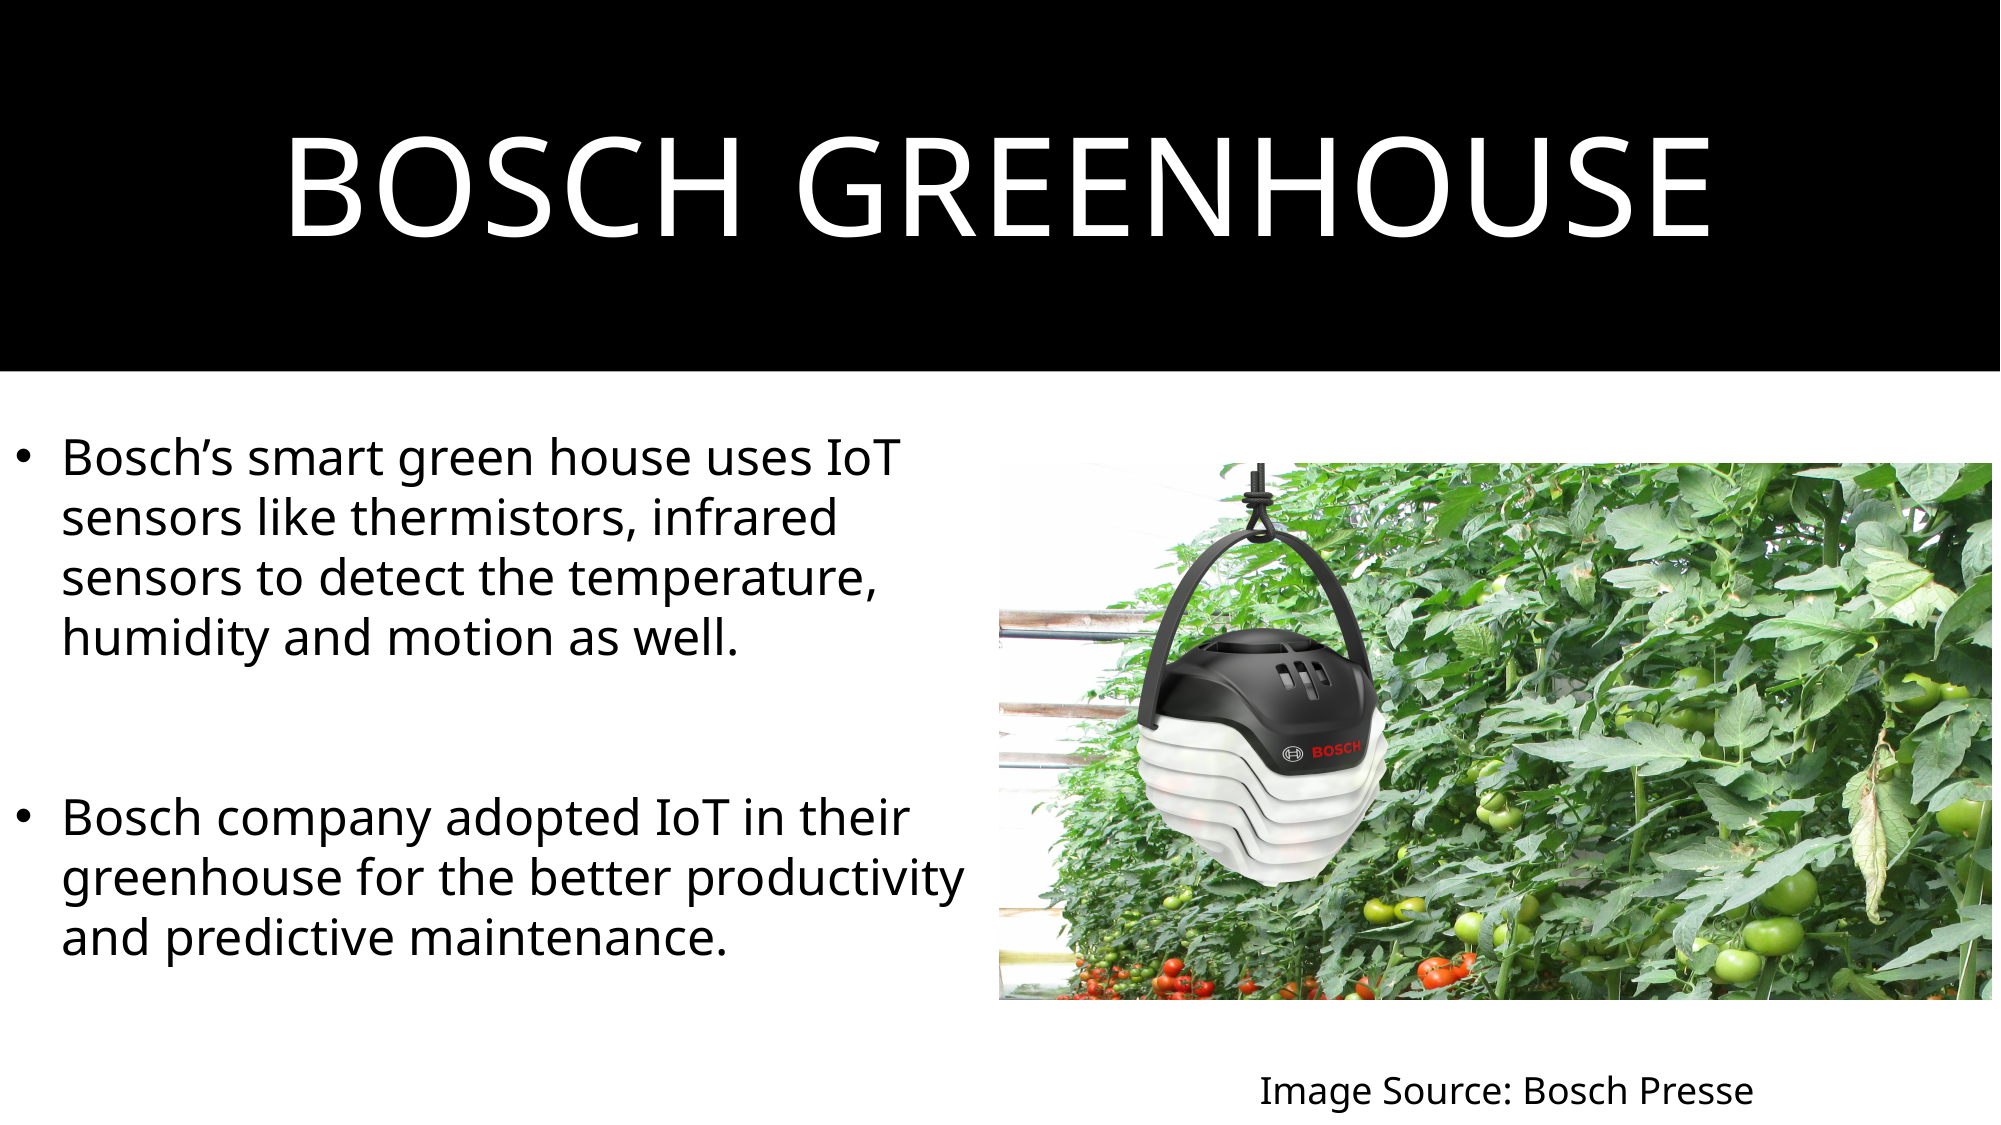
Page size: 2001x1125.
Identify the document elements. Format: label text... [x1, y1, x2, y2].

title Bosch greenhouse [157, 52, 1842, 332]
text_box Image Source: Bosch Presse [1095, 1059, 1920, 1120]
text_box Bosch’s smart green house uses IoT sensors like thermistors, infrared sensors to detect the temperature, humidity and motion as well. Bosch company adopted IoT in their greenhouse for the better productivity and predictive maintenance. [0, 418, 1016, 973]
picture [999, 463, 1992, 1000]
